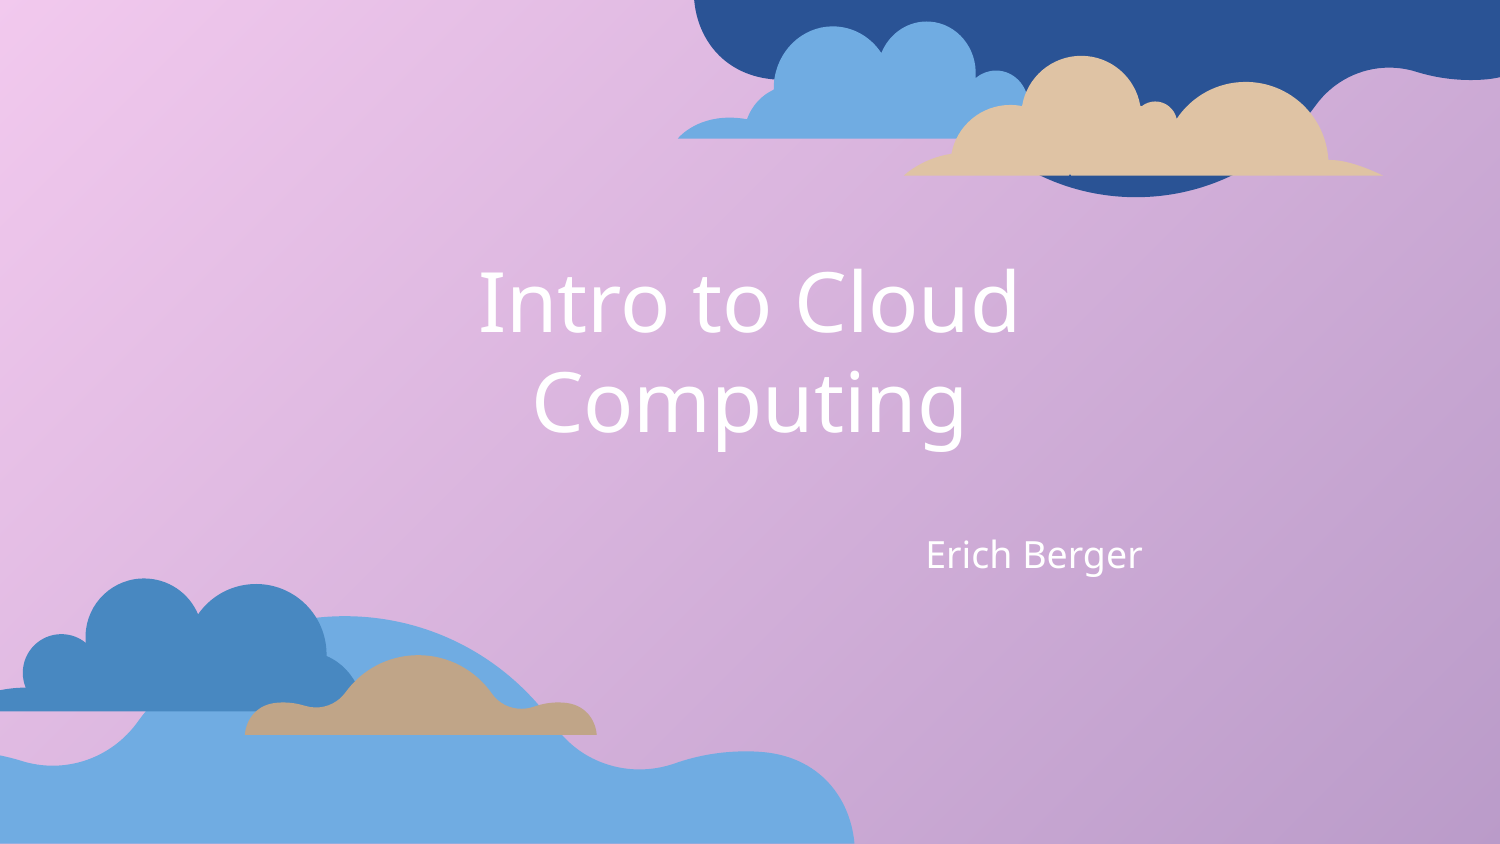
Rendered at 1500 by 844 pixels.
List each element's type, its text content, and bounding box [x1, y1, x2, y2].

title Erich Berger [342, 516, 1158, 592]
subtitle Intro to Cloud Computing [342, 251, 1158, 464]
